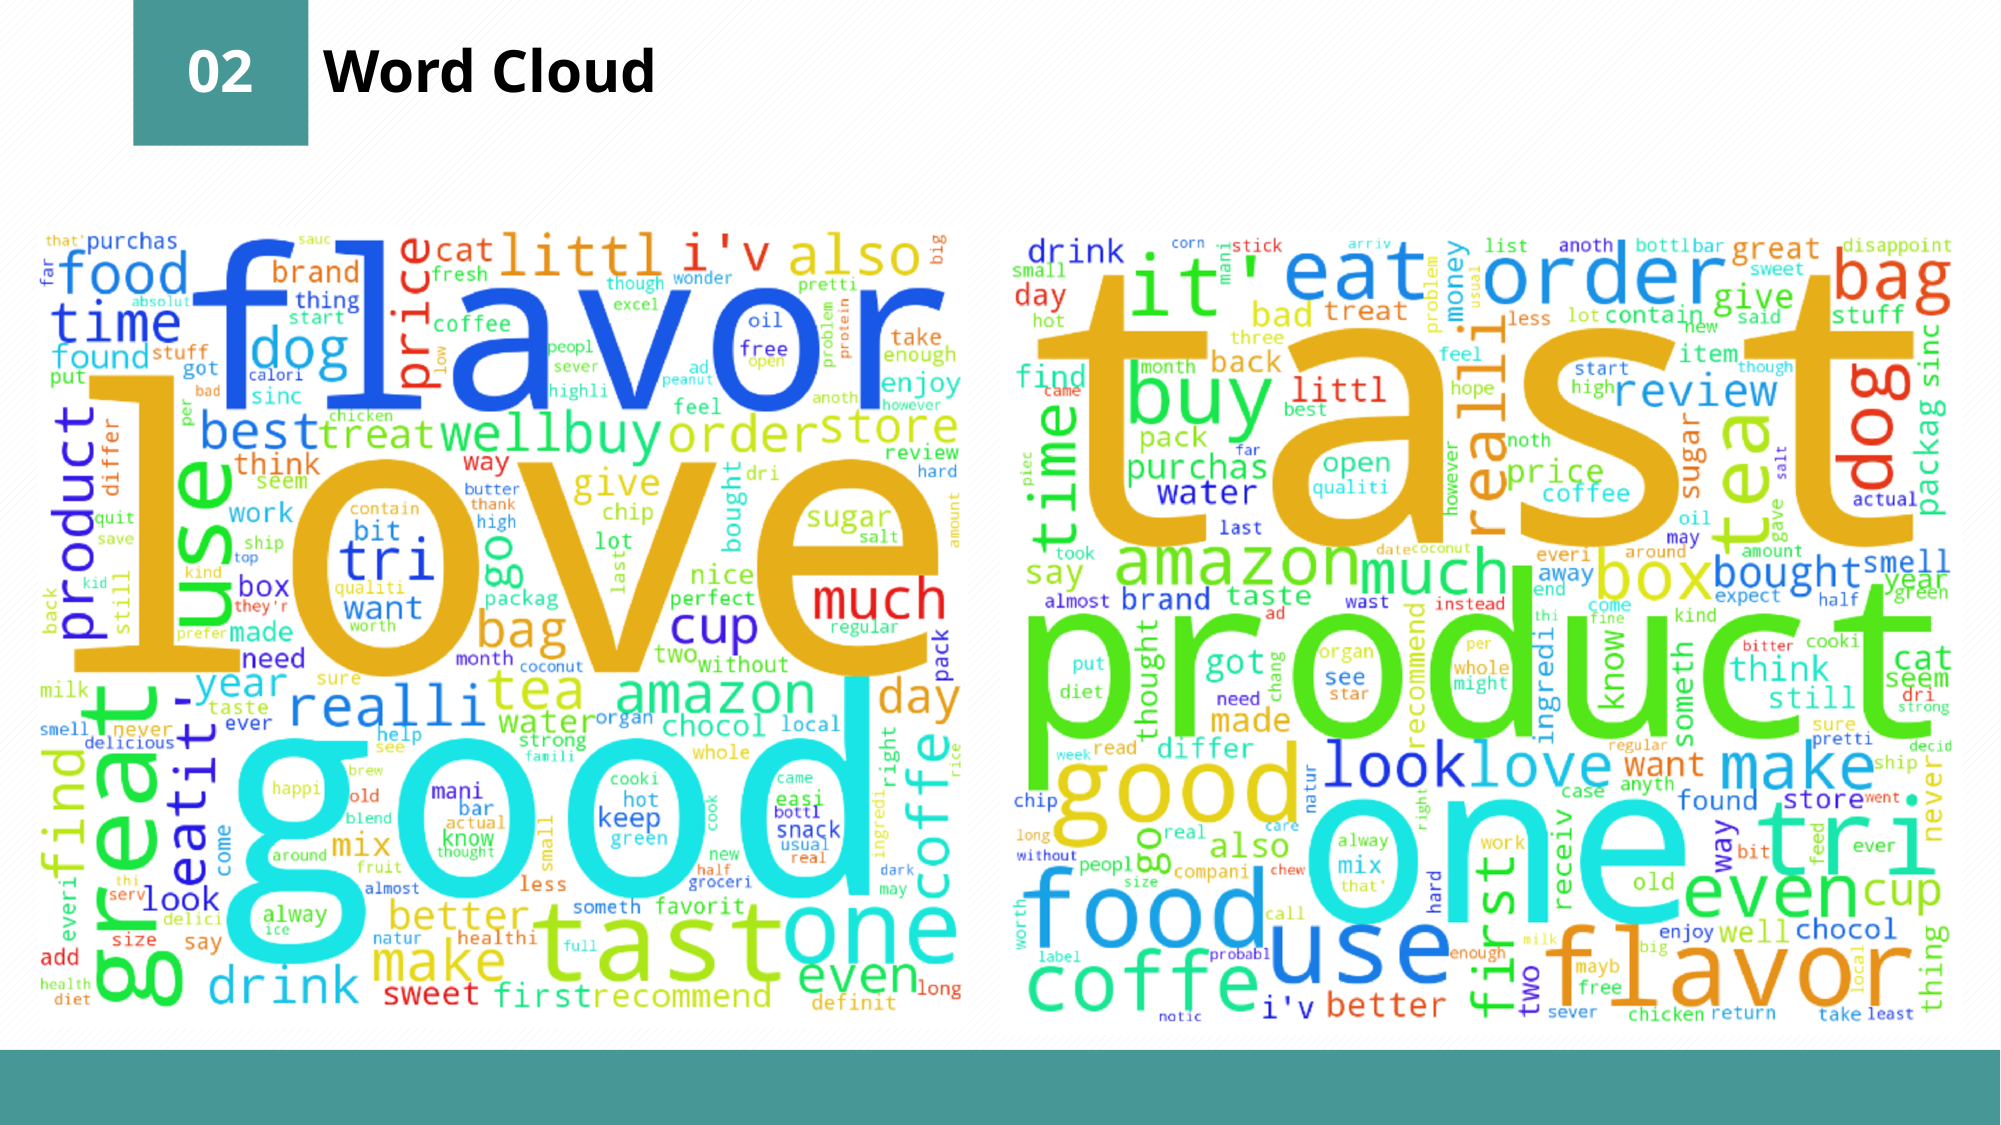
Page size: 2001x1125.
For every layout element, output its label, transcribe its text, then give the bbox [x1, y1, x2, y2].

list 02 [133, 34, 308, 105]
picture [38, 226, 967, 1028]
picture [1000, 232, 1962, 1035]
list Word Cloud [308, 34, 1087, 105]
